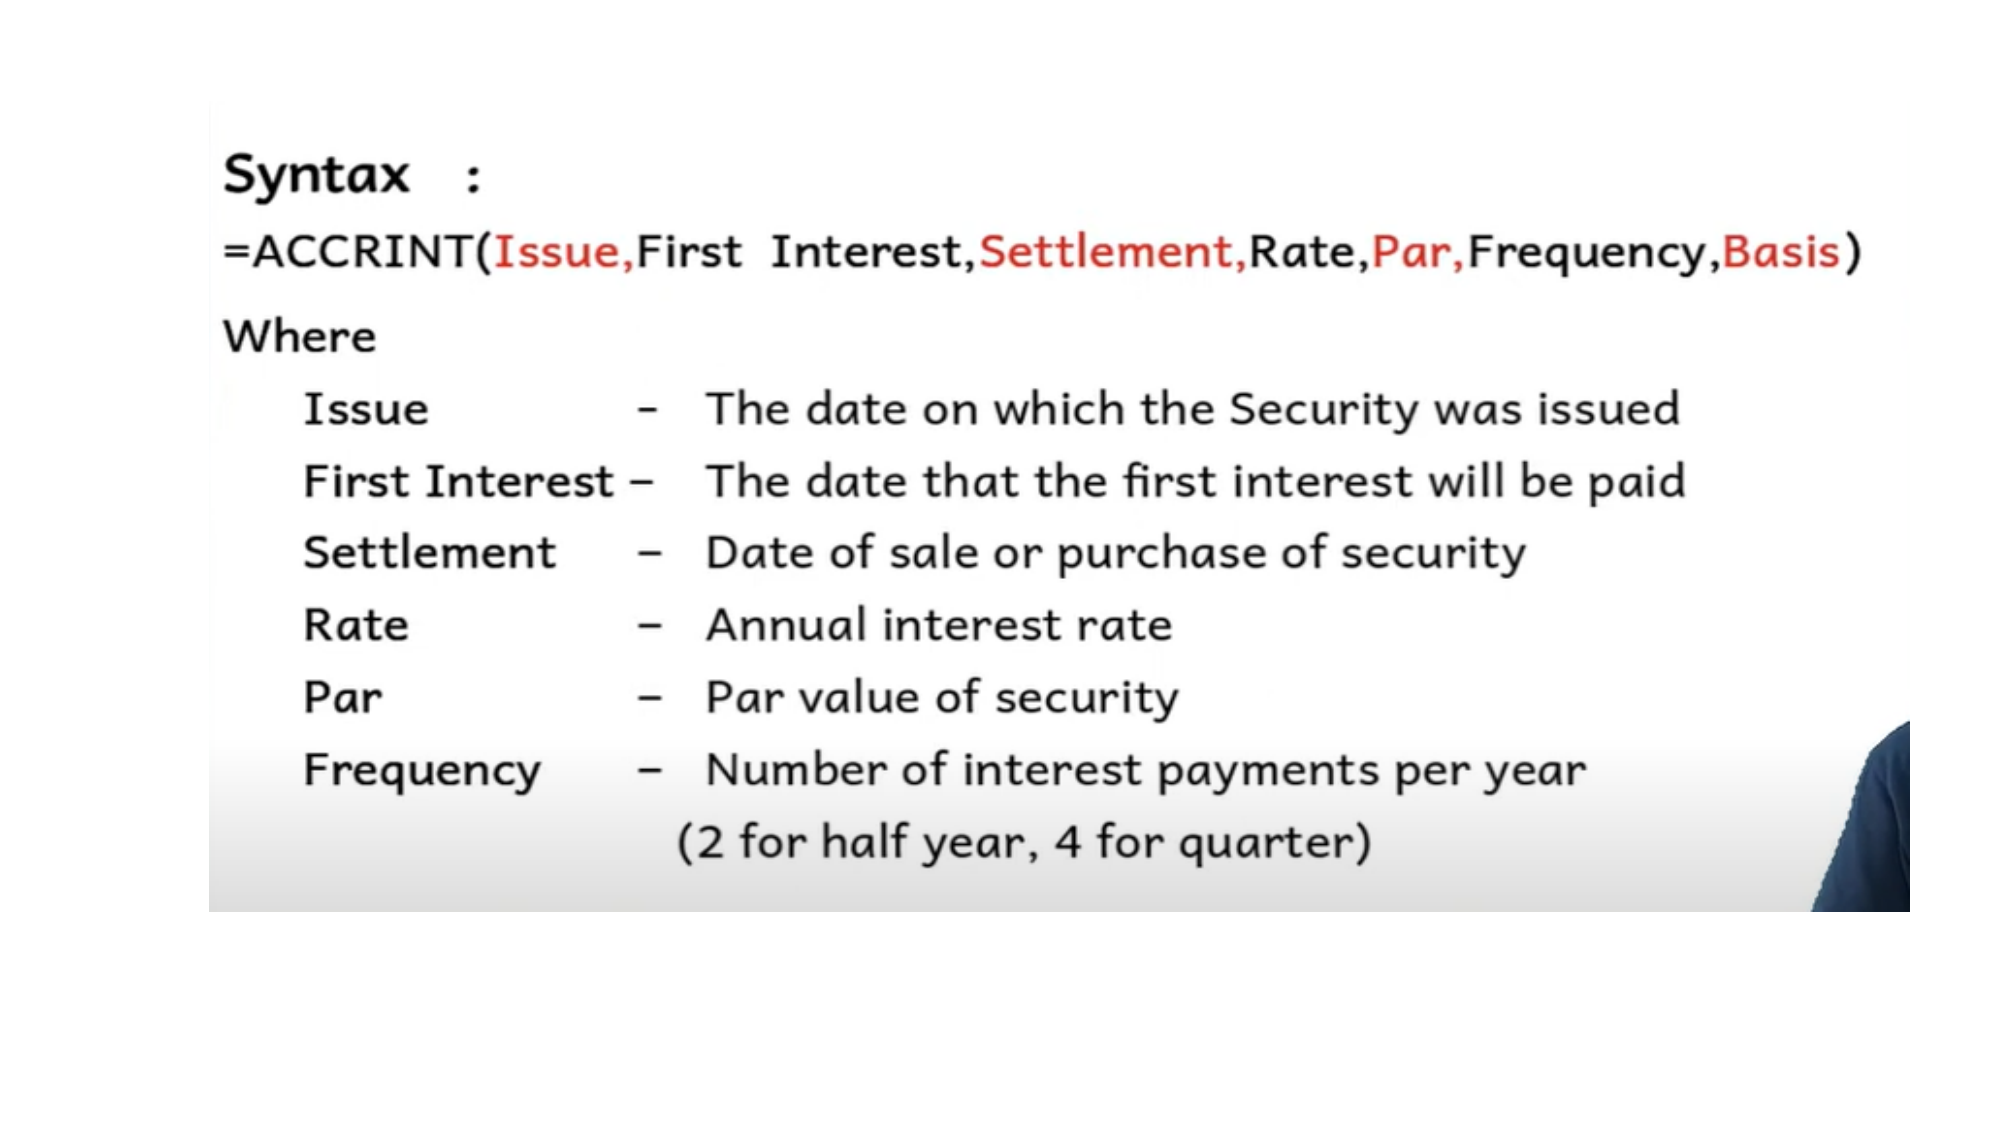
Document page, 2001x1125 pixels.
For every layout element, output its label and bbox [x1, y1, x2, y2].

picture [209, 101, 1910, 912]
